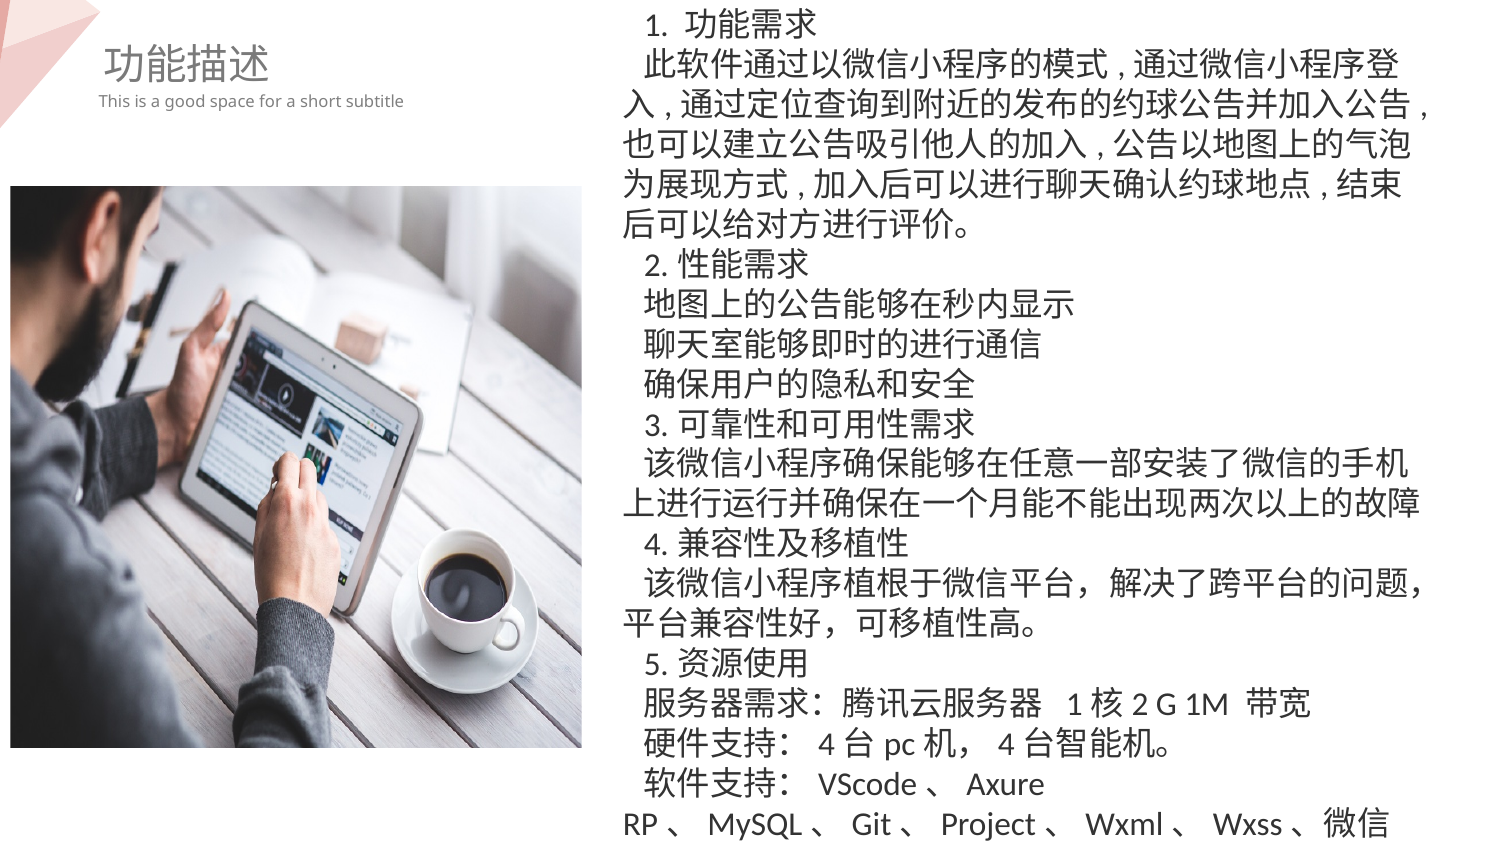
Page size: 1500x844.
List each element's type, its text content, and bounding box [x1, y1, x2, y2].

text_box 功能描述 [104, 30, 286, 83]
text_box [0, 0, 101, 131]
text_box This is a good space for a short subtitle [104, 83, 420, 119]
text_box [10, 186, 582, 748]
text_box 1. 功能需求 此软件通过以微信小程序的模式,通过微信小程序登入,通过定位查询到附近的发布的约球公告并加入公告,也可以建立公告吸引他人的加入,公告以地图上的气泡为展现方式,加入后可以进行聊天确认约球地点,结束后可以给对方进行评价。 2.性能需求 地图上的公告能够在秒内显示 聊天室能够即时的进行通信 确保用户的隐私和安全 3.可靠性和可用性需求 该微信小程序确保能够在任意一部安装了微信的手机上进行运行并确保在一个月能不能出现两次以上的故障 4.兼容性及移植性 该微信小程序植根于微信平台，解决了跨平台的问题，平台兼容性好，可移植性高。 5.资源使用 服务器需求：腾讯云服务器 1核2 G 1M 带宽 硬件支持：4台pc机，4台智能机。 软件支持：VScode、Axure RP、MySQL、Git、Project、Wxml、Wxss、微信web开发者工具等软件。 [608, 0, 1443, 844]
